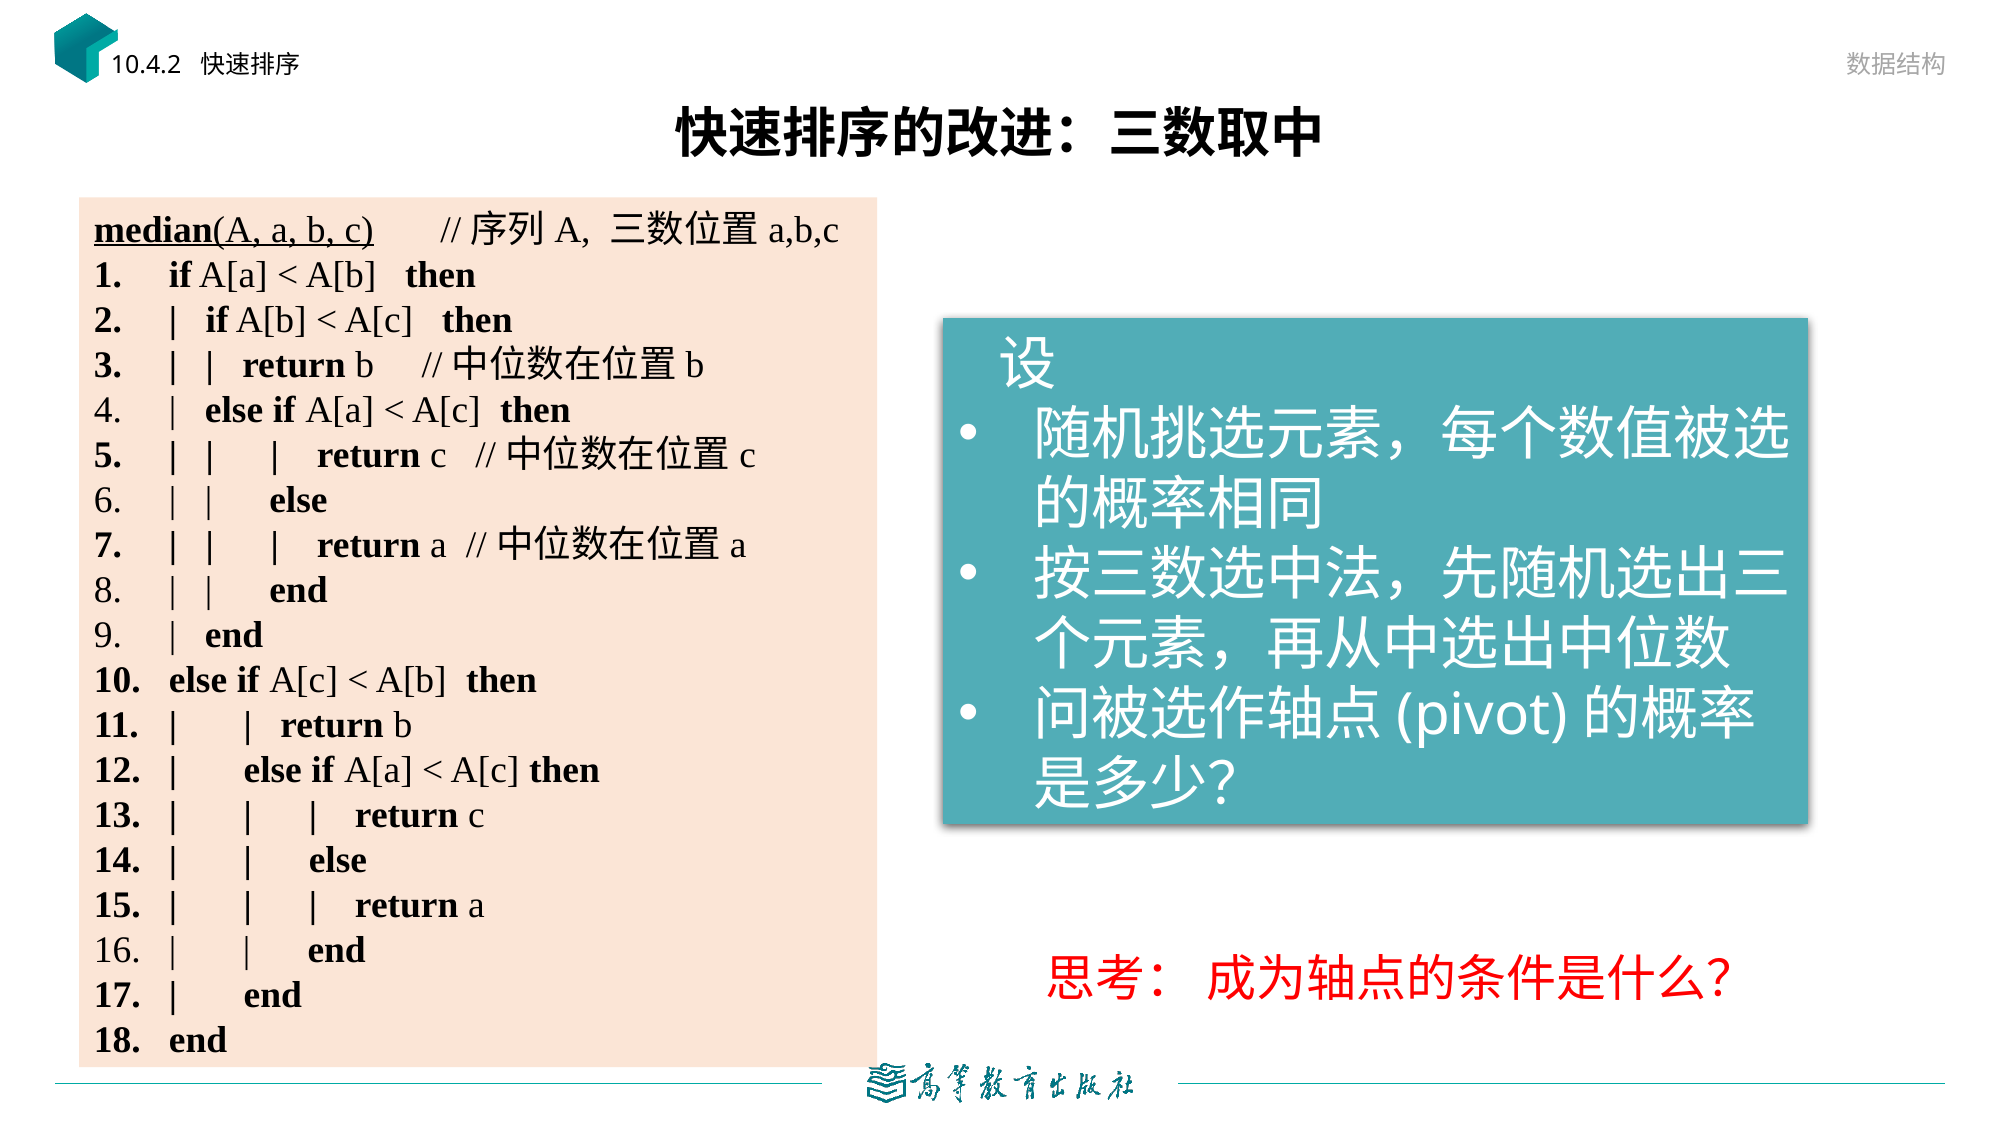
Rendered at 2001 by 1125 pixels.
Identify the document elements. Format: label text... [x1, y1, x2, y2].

list 数据结构 [1115, 32, 1962, 86]
subtitle 10.4.2 快速排序 [95, 44, 894, 99]
title 快速排序的改进：三数取中 [137, 92, 1863, 178]
picture [867, 1063, 1133, 1103]
text_box median(A, a, b, c) //序列A, 三数位置a,b,c if A[a] < A[b] then | if A[b] < A[c] then | | return b //中位数在位置b | else if A[a] < A[c] then | | | return c //中位数在位置c | | else | | | return a //中位数在位置a | | end | end else if A[c] < A[b] then | | return b | else if A[a] < A[c] then | | | return c | | else | | | return a | | end | end end [79, 197, 878, 1068]
